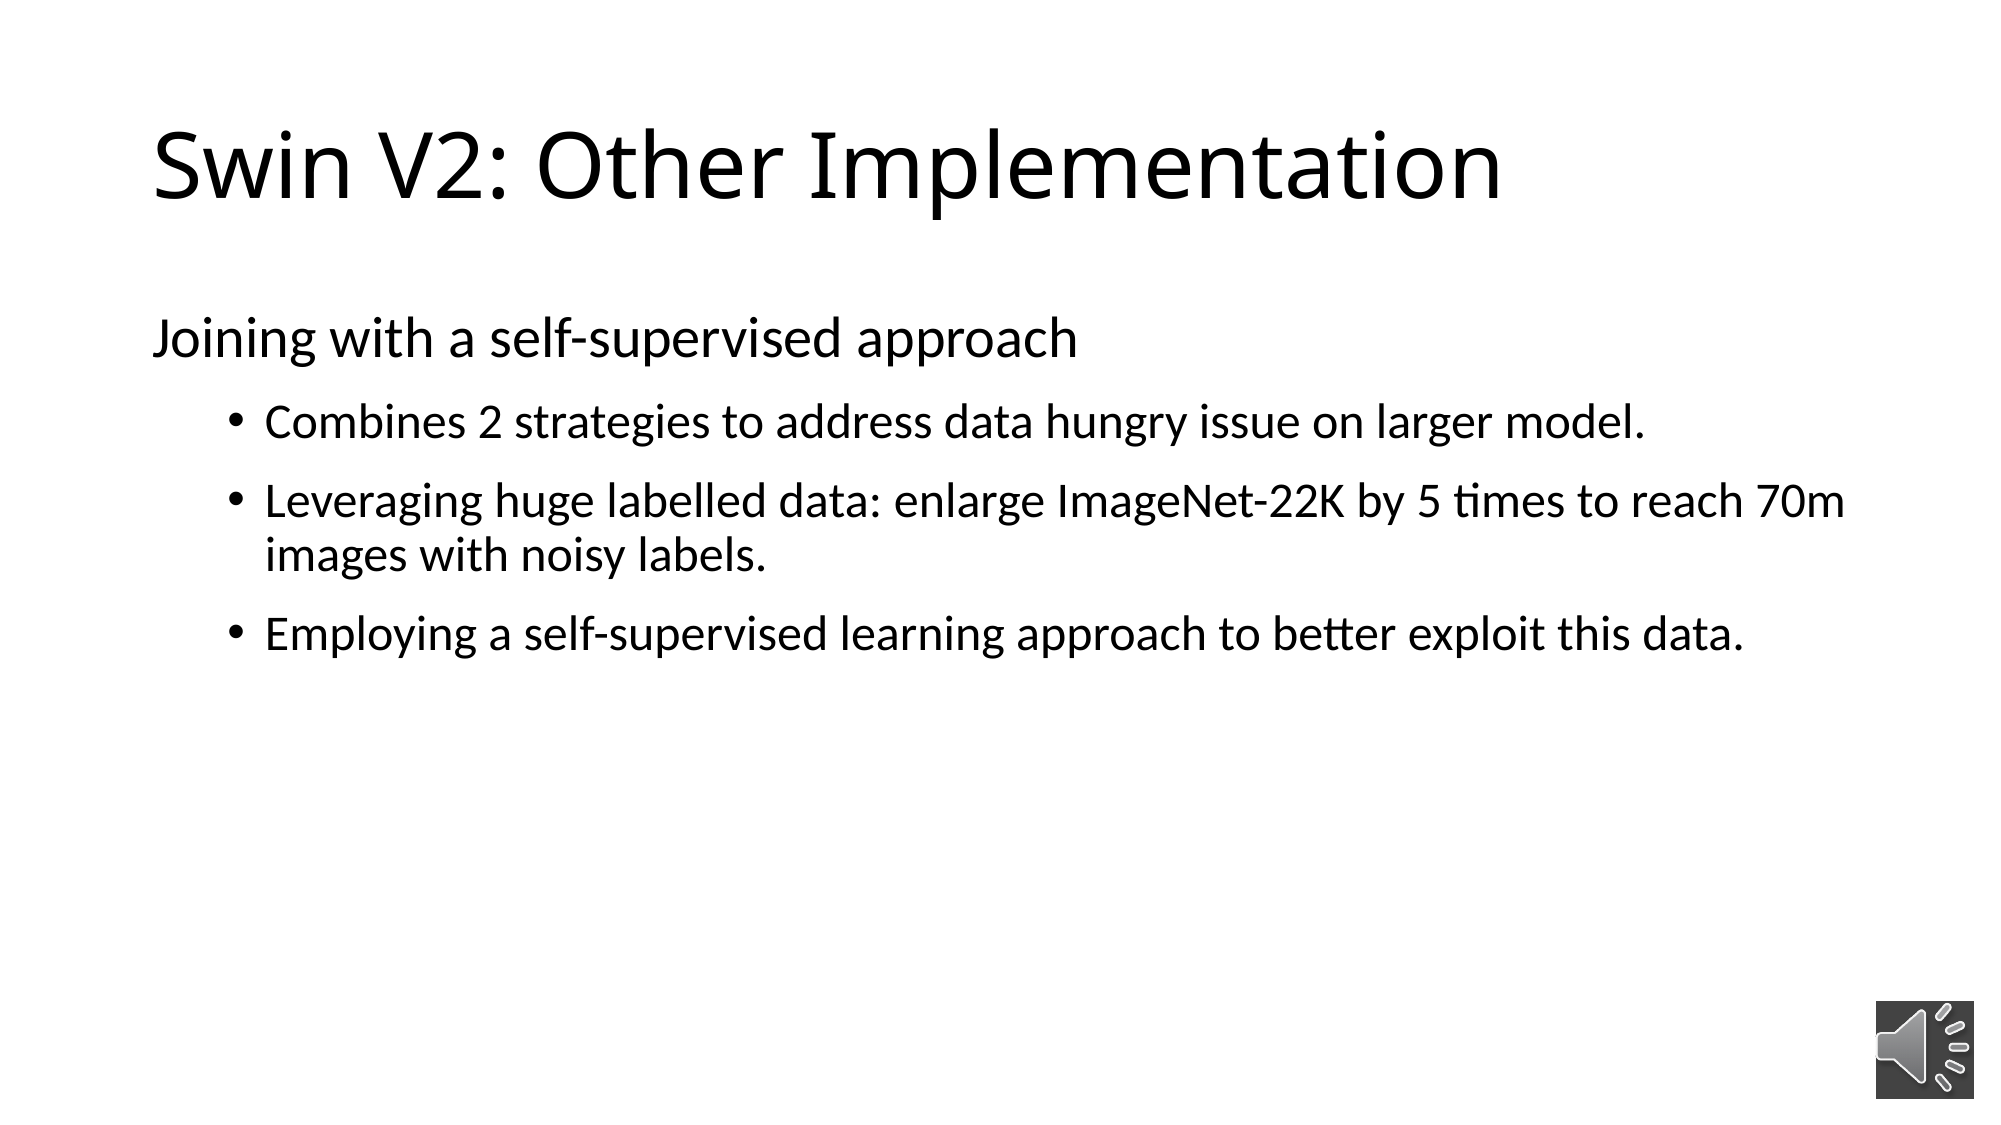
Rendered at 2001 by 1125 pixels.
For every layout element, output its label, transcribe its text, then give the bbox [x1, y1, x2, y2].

picture [1874, 999, 1975, 1100]
list Joining with a self-supervised approach Combines 2 strategies to address data hungry issue on larger model. Leveraging huge labelled data: enlarge ImageNet-22K by 5 times to reach 70m images with noisy labels. Employing a self-supervised learning approach to better exploit this data. [137, 299, 1863, 1014]
title Swin V2: Other Implementation [137, 59, 1863, 278]
